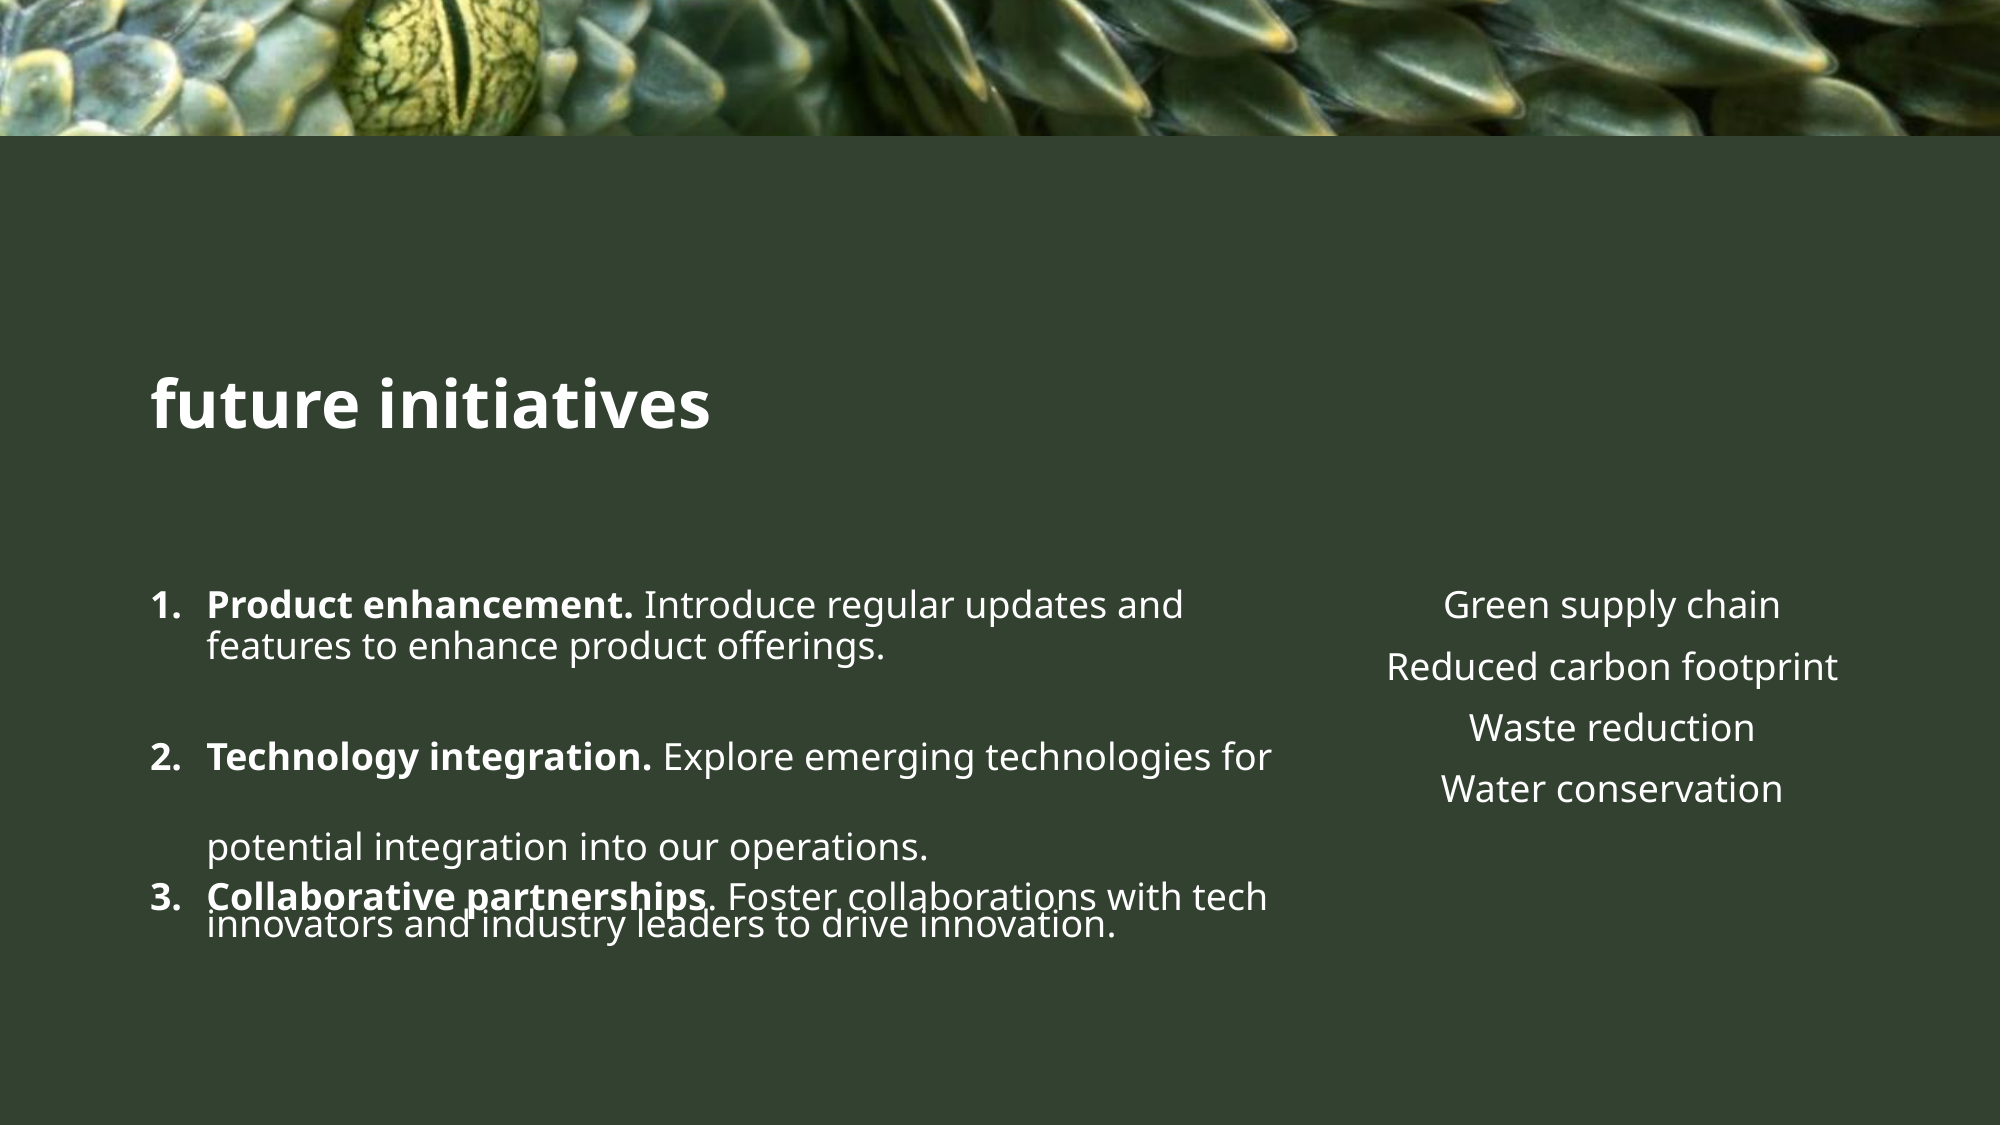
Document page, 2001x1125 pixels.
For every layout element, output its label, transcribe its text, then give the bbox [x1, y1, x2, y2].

title future initiatives [135, 179, 1860, 450]
picture [0, 0, 2000, 136]
list Product enhancement. Introduce regular updates and features to enhance product offerings. Technology integration. Explore emerging technologies for potential integration into our operations. Collaborative partnerships. Foster collaborations with tech innovators and industry leaders to drive innovation. [135, 578, 1302, 924]
list Green supply chain Reduced carbon footprint Waste reduction Water conservation [1365, 578, 1860, 924]
